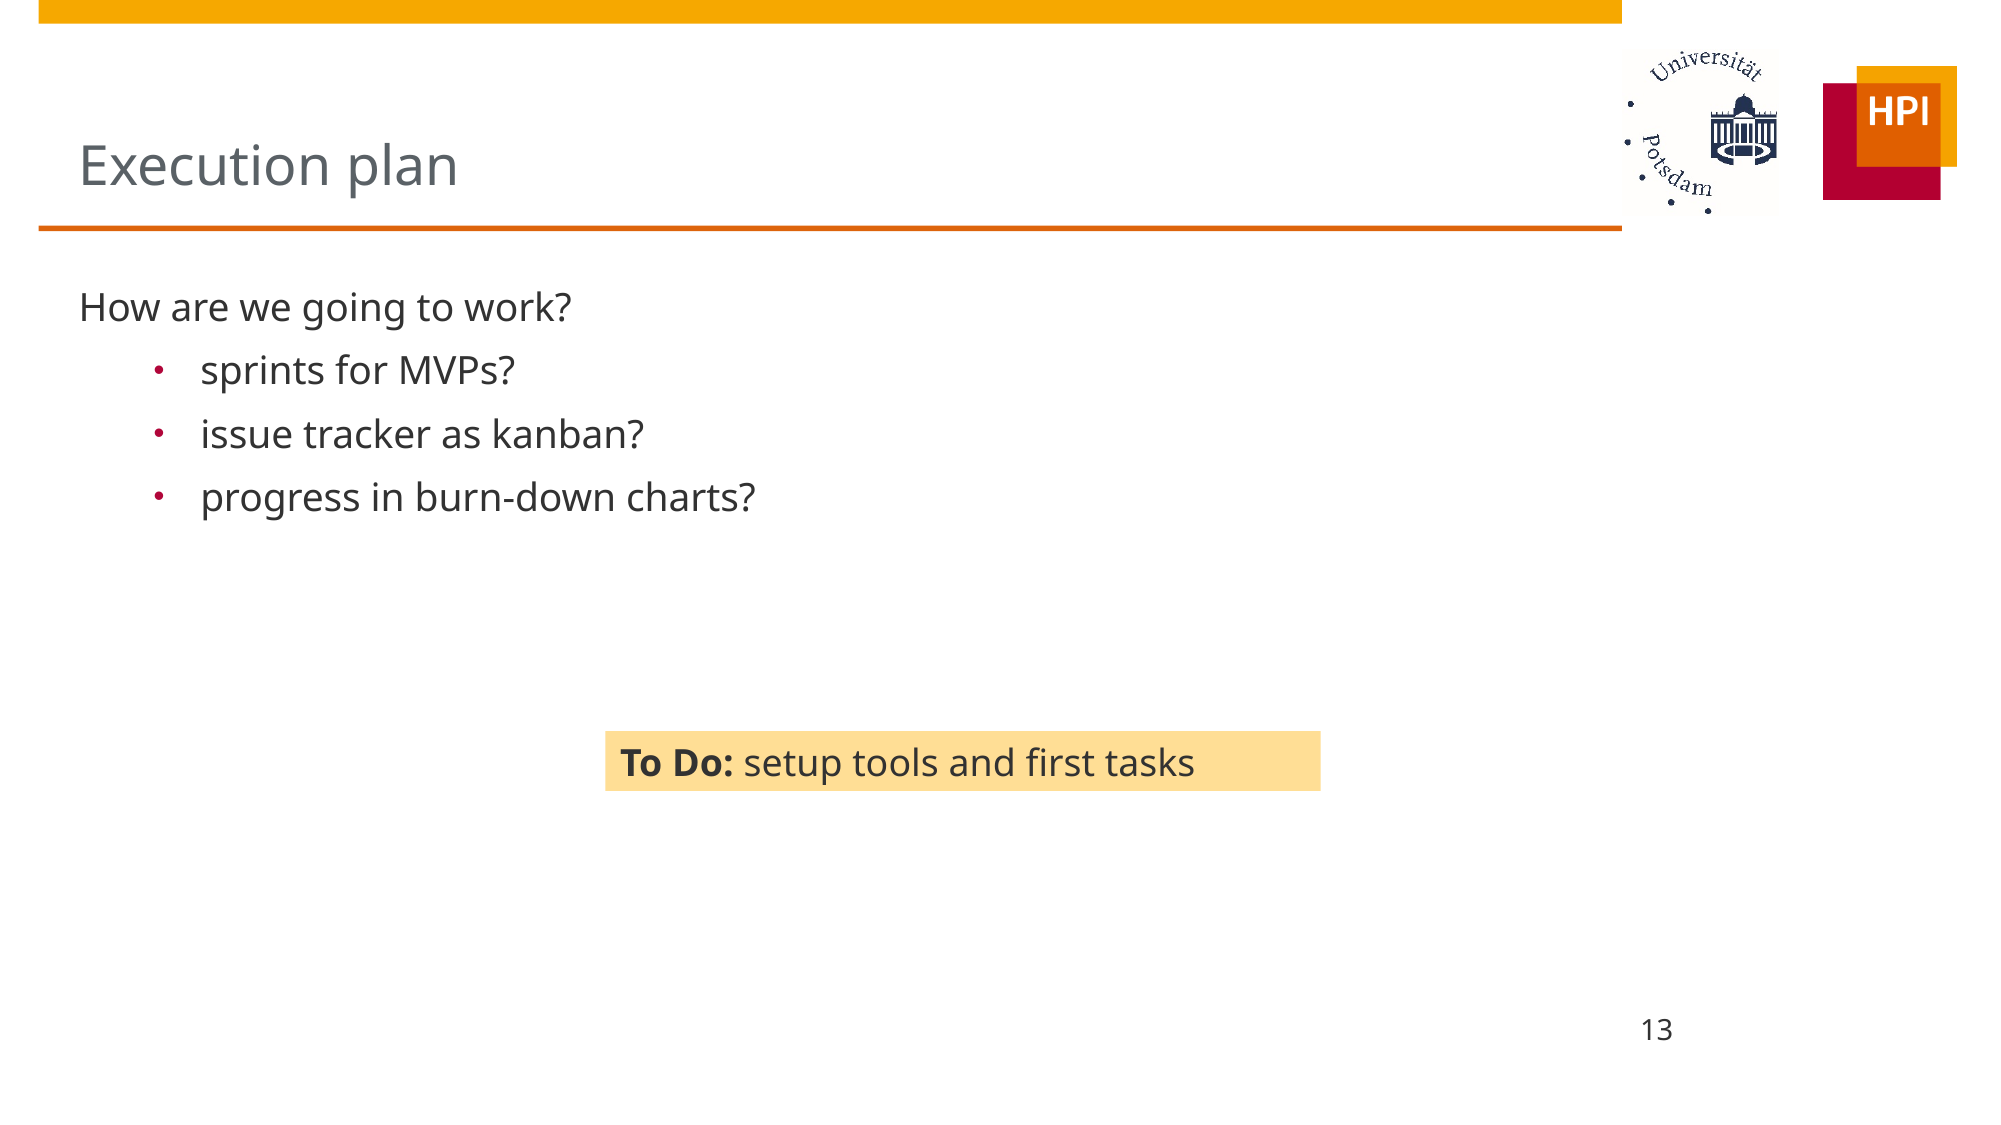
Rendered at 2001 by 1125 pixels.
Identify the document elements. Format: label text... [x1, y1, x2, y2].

picture [1823, 66, 1957, 200]
picture [1622, 49, 1779, 216]
slide_number 13 [1622, 1011, 1961, 1051]
text_box To Do: setup tools and first tasks [605, 731, 1321, 791]
list How are we going to work? sprints for MVPs? issue tracker as kanban? progress in burn-down charts? [78, 271, 1583, 1051]
title Execution plan [78, 23, 1583, 227]
